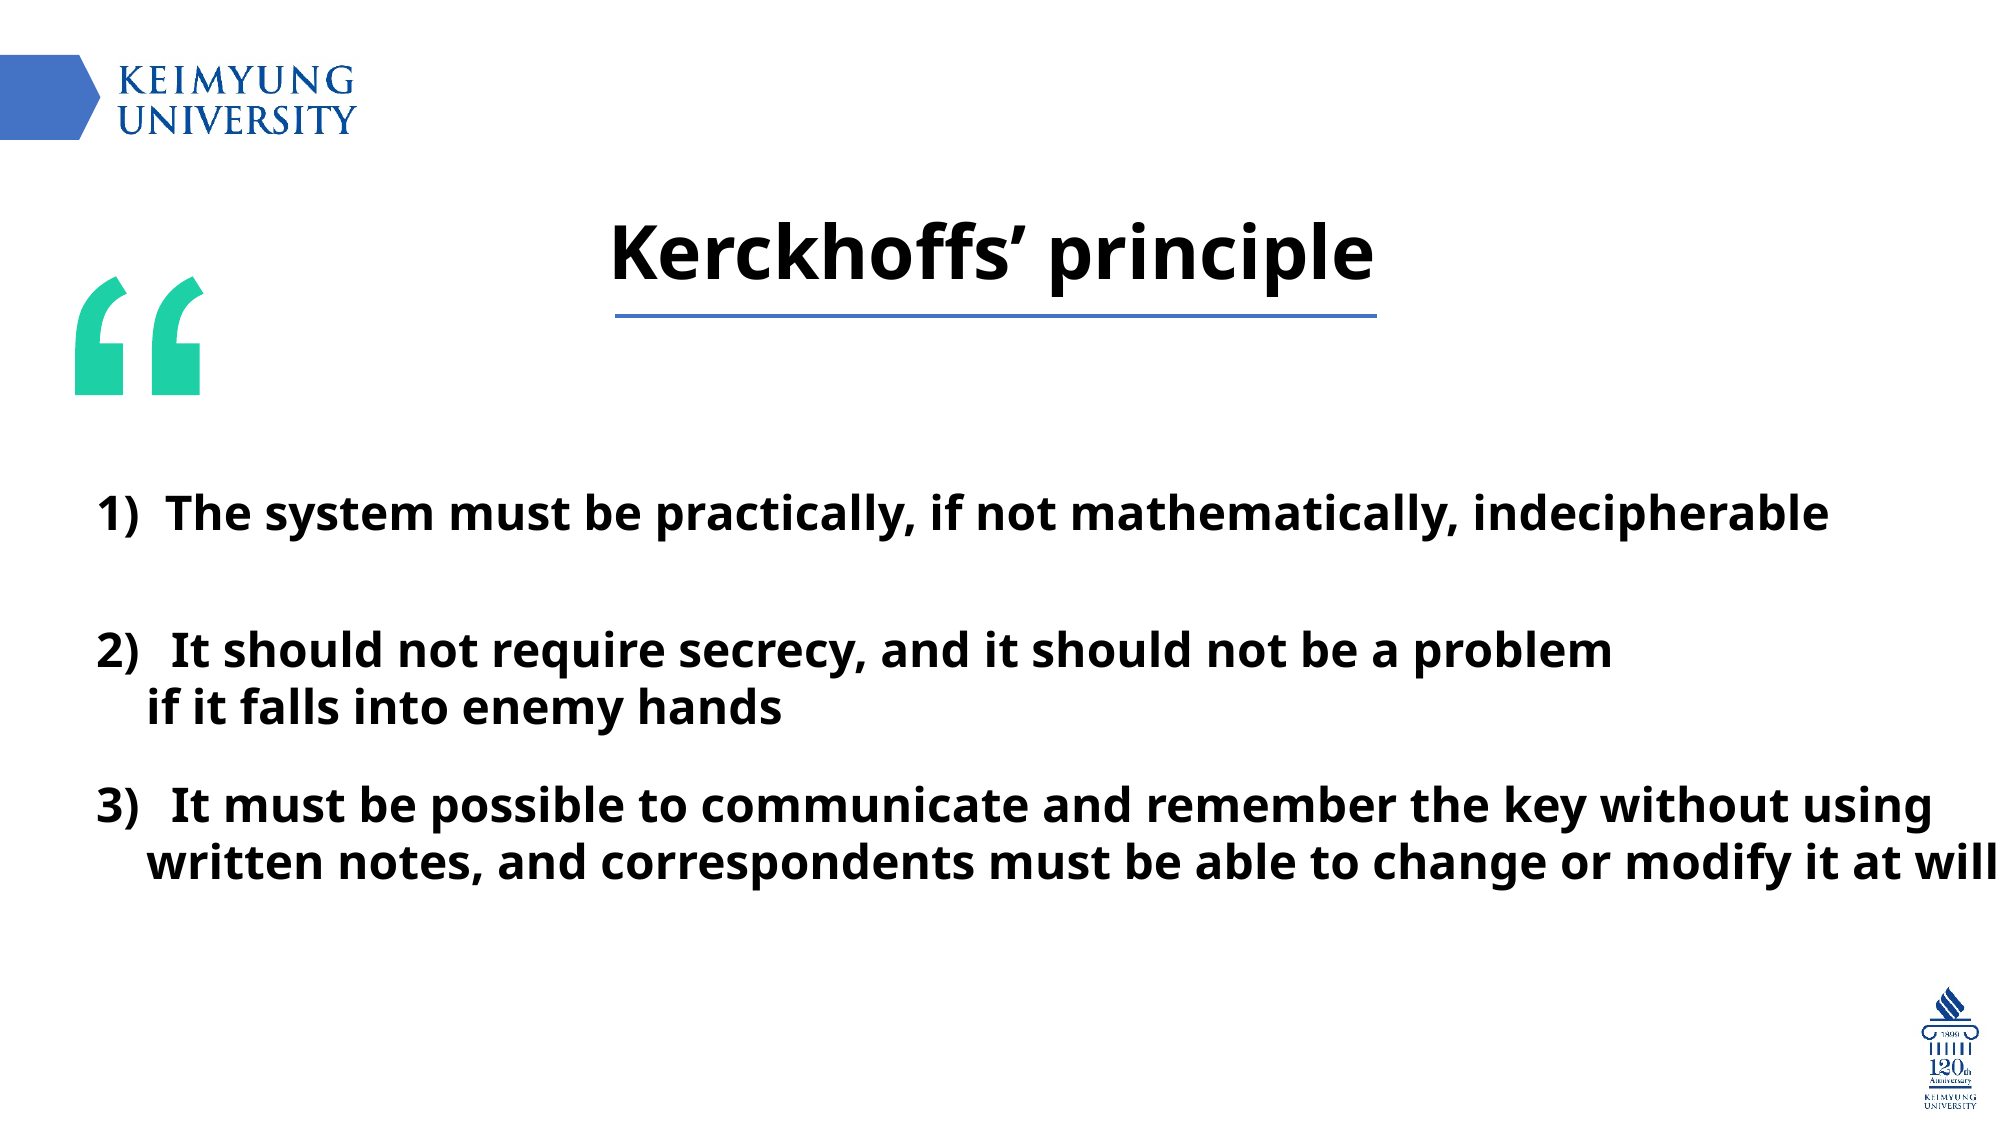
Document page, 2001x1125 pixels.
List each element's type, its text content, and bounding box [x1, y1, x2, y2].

text_box The system must be practically, if not mathematically, indecipherable It should not require secrecy, and it should not be a problem if it falls into enemy hands It must be possible to communicate and remember the key without using written notes, and correspondents must be able to change or modify it at will [81, 474, 2000, 897]
text_box [74, 275, 129, 397]
picture [107, 56, 367, 143]
text_box Kerckhoffs’ principle [532, 196, 1453, 302]
text_box [150, 275, 206, 397]
picture [1900, 969, 2000, 1125]
